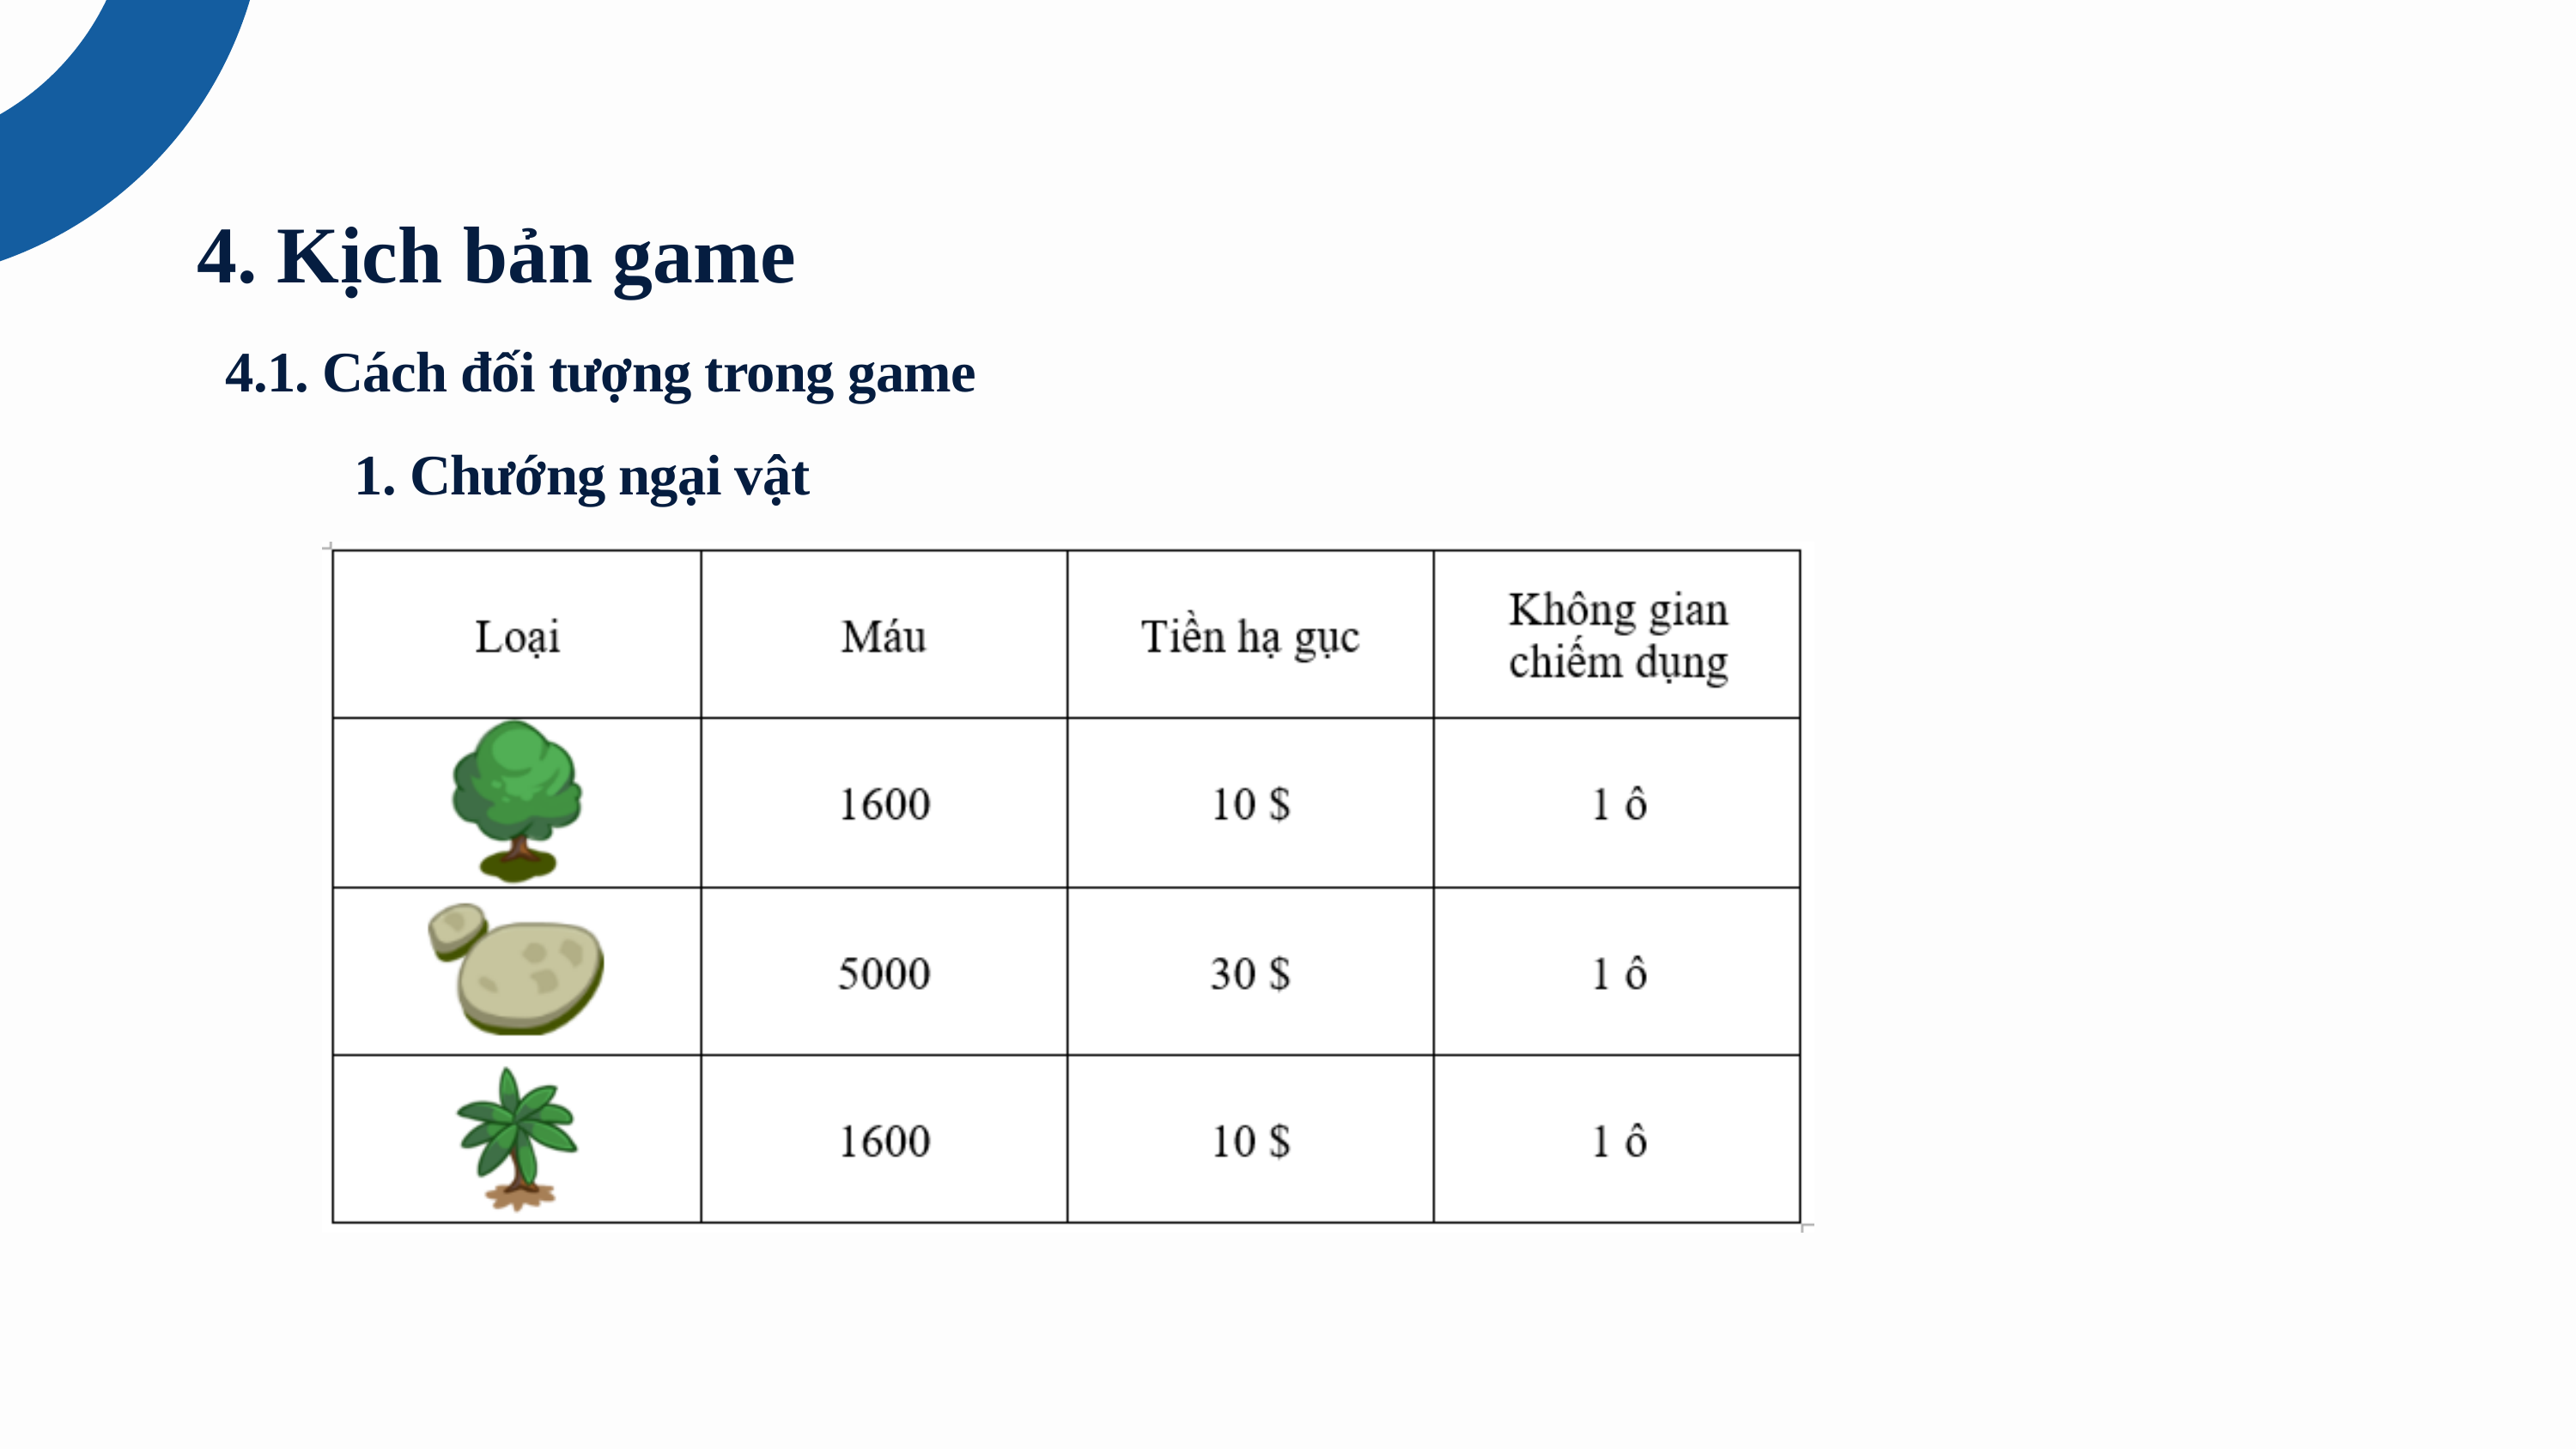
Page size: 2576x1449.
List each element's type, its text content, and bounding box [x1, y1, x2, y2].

text_box 4.1. Cách đối tượng trong game 1. Chướng ngại vật [225, 300, 2544, 609]
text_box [0, 0, 200, 217]
text_box 4. Kịch bản game [197, 185, 1358, 300]
picture [321, 541, 1814, 1233]
